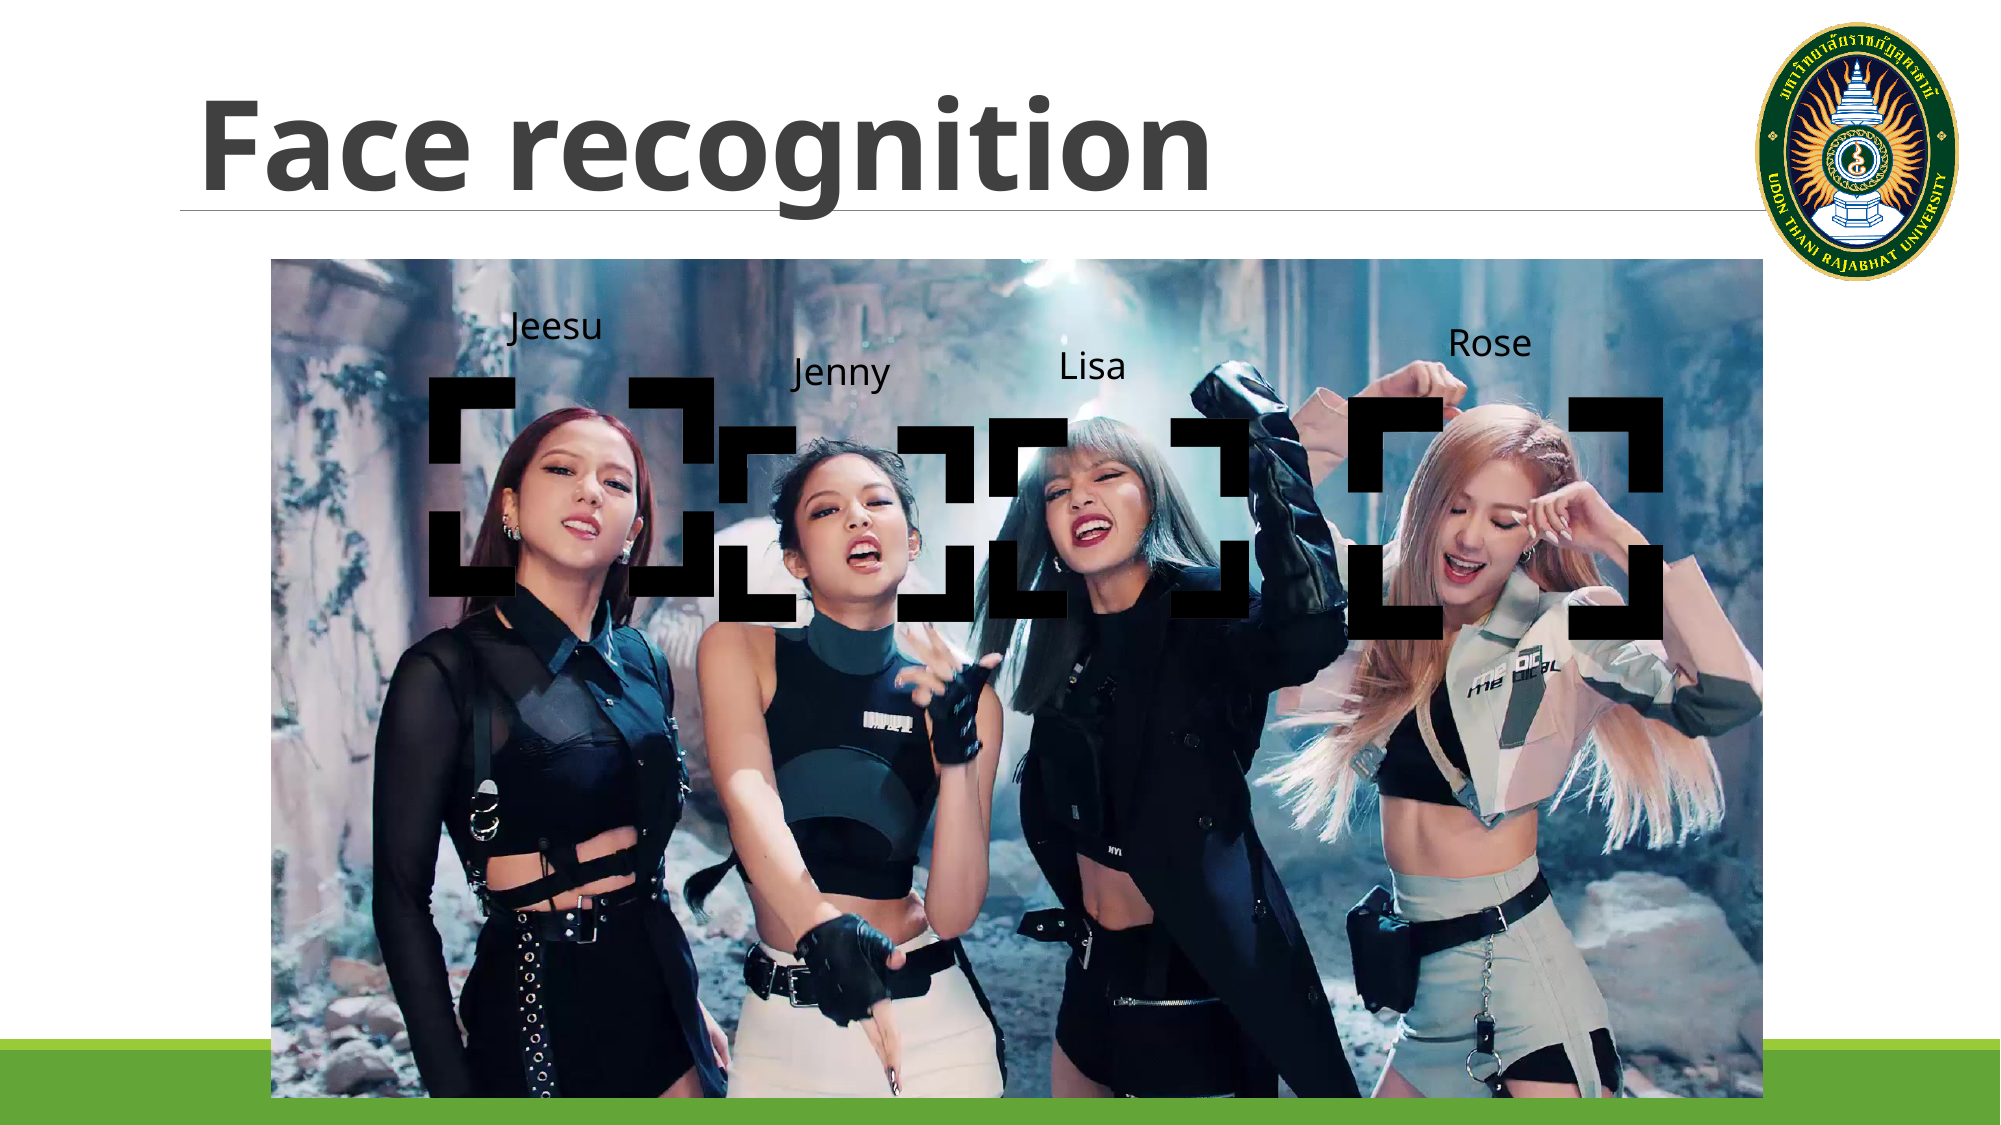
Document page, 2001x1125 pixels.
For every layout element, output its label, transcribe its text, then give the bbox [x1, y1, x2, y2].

picture [270, 22, 1959, 1099]
title Face recognition [180, 47, 1830, 224]
